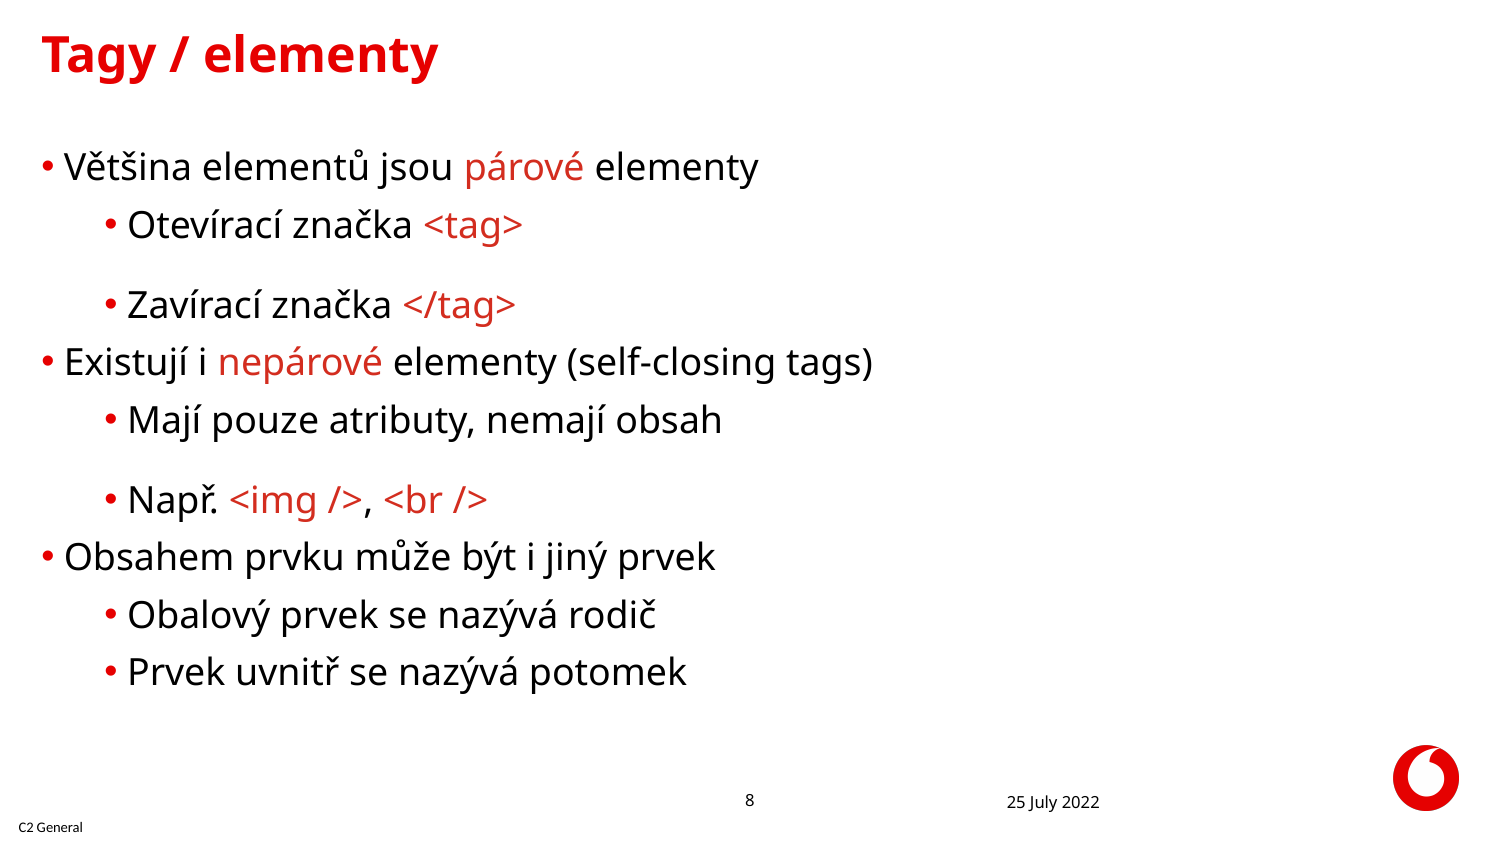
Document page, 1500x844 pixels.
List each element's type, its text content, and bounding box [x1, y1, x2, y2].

slide_number 8 [739, 790, 761, 813]
text_box 25 July 2022 [1006, 792, 1357, 813]
list Většina elementů jsou párové elementy Otevírací značka <tag> Zavírací značka </tag> Existují i nepárové elementy (self-closing tags) Mají pouze atributy, nemají obsah Např. <img />, <br /> Obsahem prvku může být i jiný prvek Obalový prvek se nazývá rodič Prvek uvnitř se nazývá potomek [40, 142, 1272, 735]
title Tagy / elementy [40, 33, 1459, 144]
picture [1393, 745, 1459, 811]
